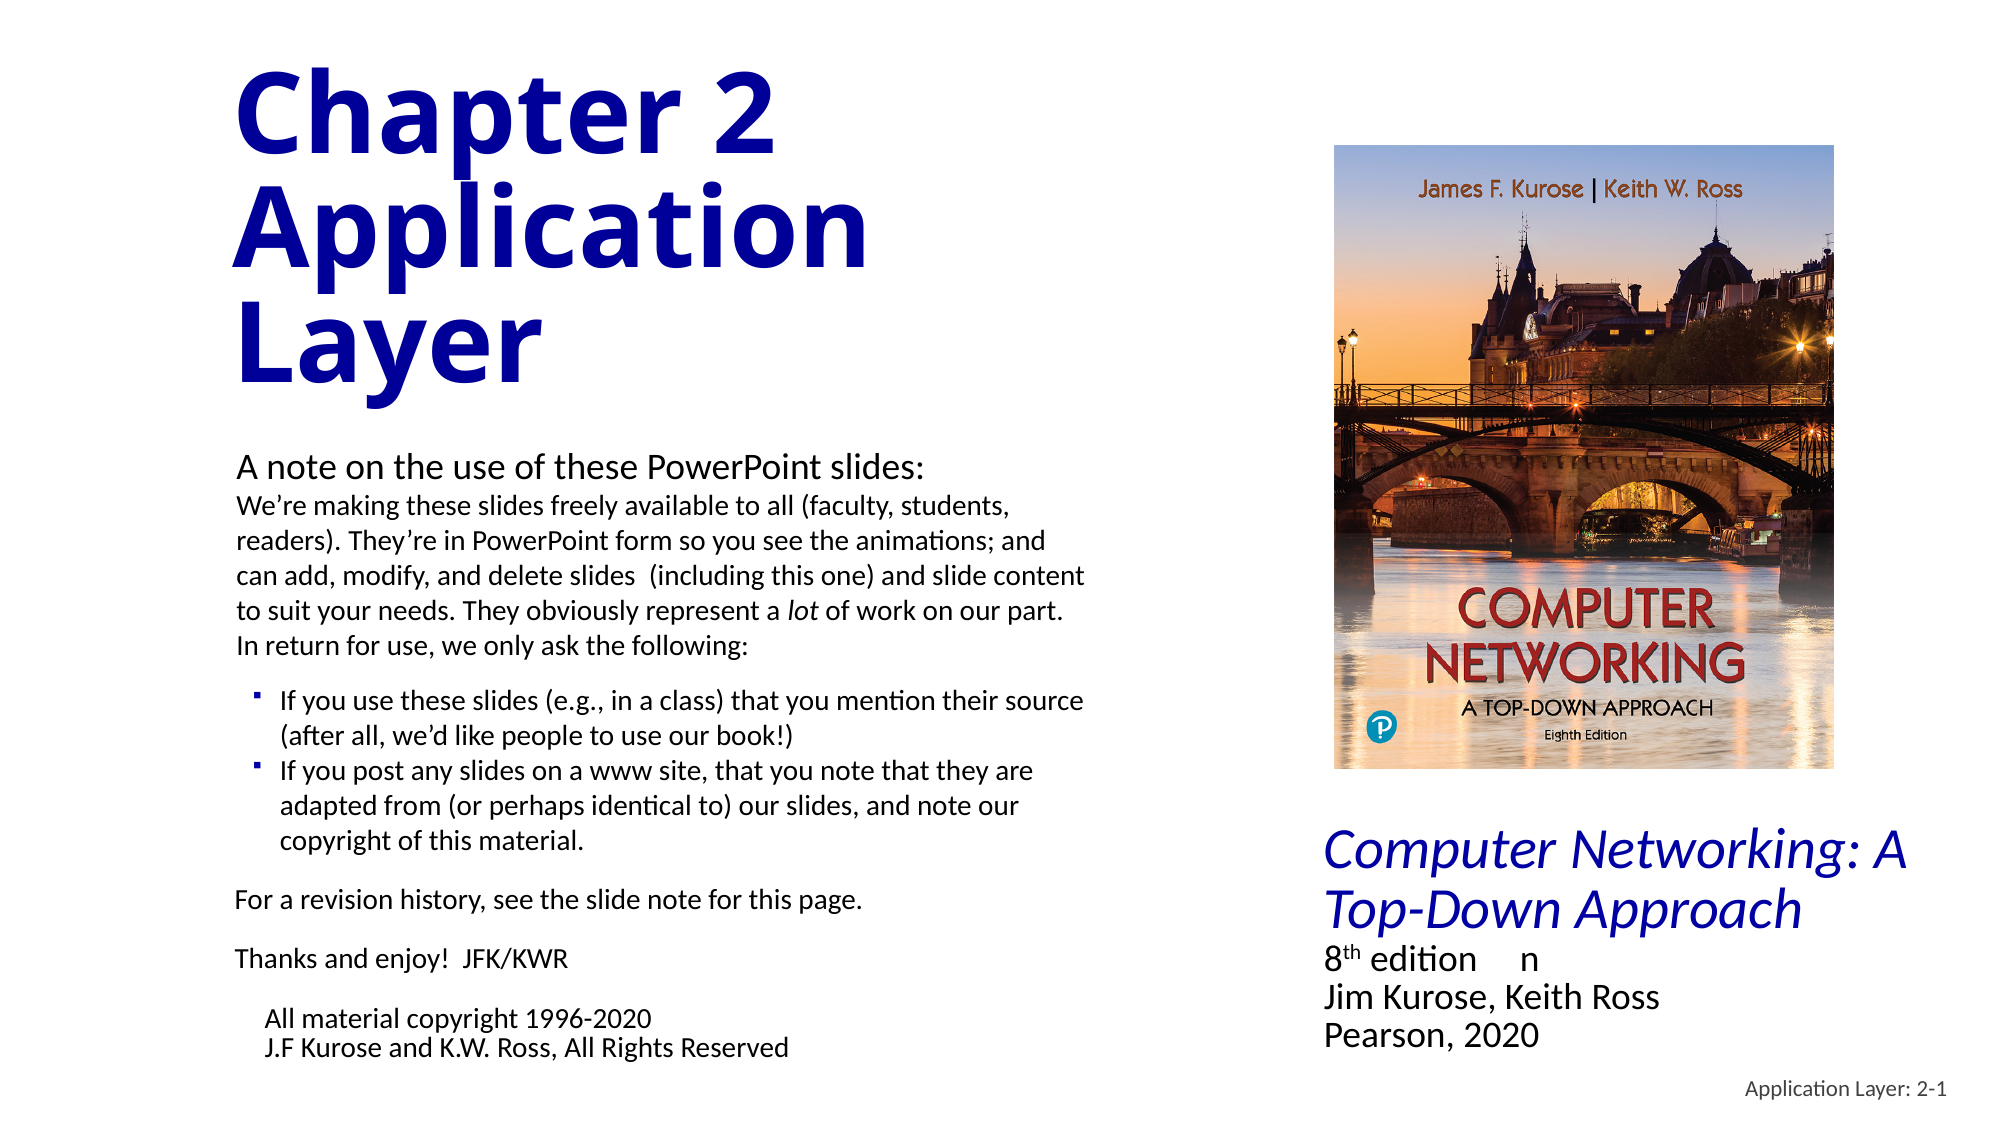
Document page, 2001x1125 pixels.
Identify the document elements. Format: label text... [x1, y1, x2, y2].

text_box Chapter 2 Application Layer [217, 92, 1100, 375]
picture [1334, 145, 1834, 769]
text_box A note on the use of these PowerPoint slides: We’re making these slides freely available to all (faculty, students, readers). They’re in PowerPoint form so you see the animations; and can add, modify, and delete slides (including this one) and slide content to suit your needs. They obviously represent a lot of work on our part. In return for use, we only ask the following: [221, 434, 1104, 699]
text_box If you use these slides (e.g., in a class) that you mention their source (after all, we’d like people to use our book!) If you post any slides on a www site, that you note that they are adapted from (or perhaps identical to) our slides, and note our copyright of this material. For a revision history, see the slide note for this page. Thanks and enjoy! JFK/KWR All material copyright 1996-2020 J.F Kurose and K.W. Ross, All Rights Reserved [217, 638, 1100, 1072]
text_box Computer Networking: A Top-Down Approach 8th edition n Jim Kurose, Keith Ross Pearson, 2020 [1309, 703, 1963, 1125]
